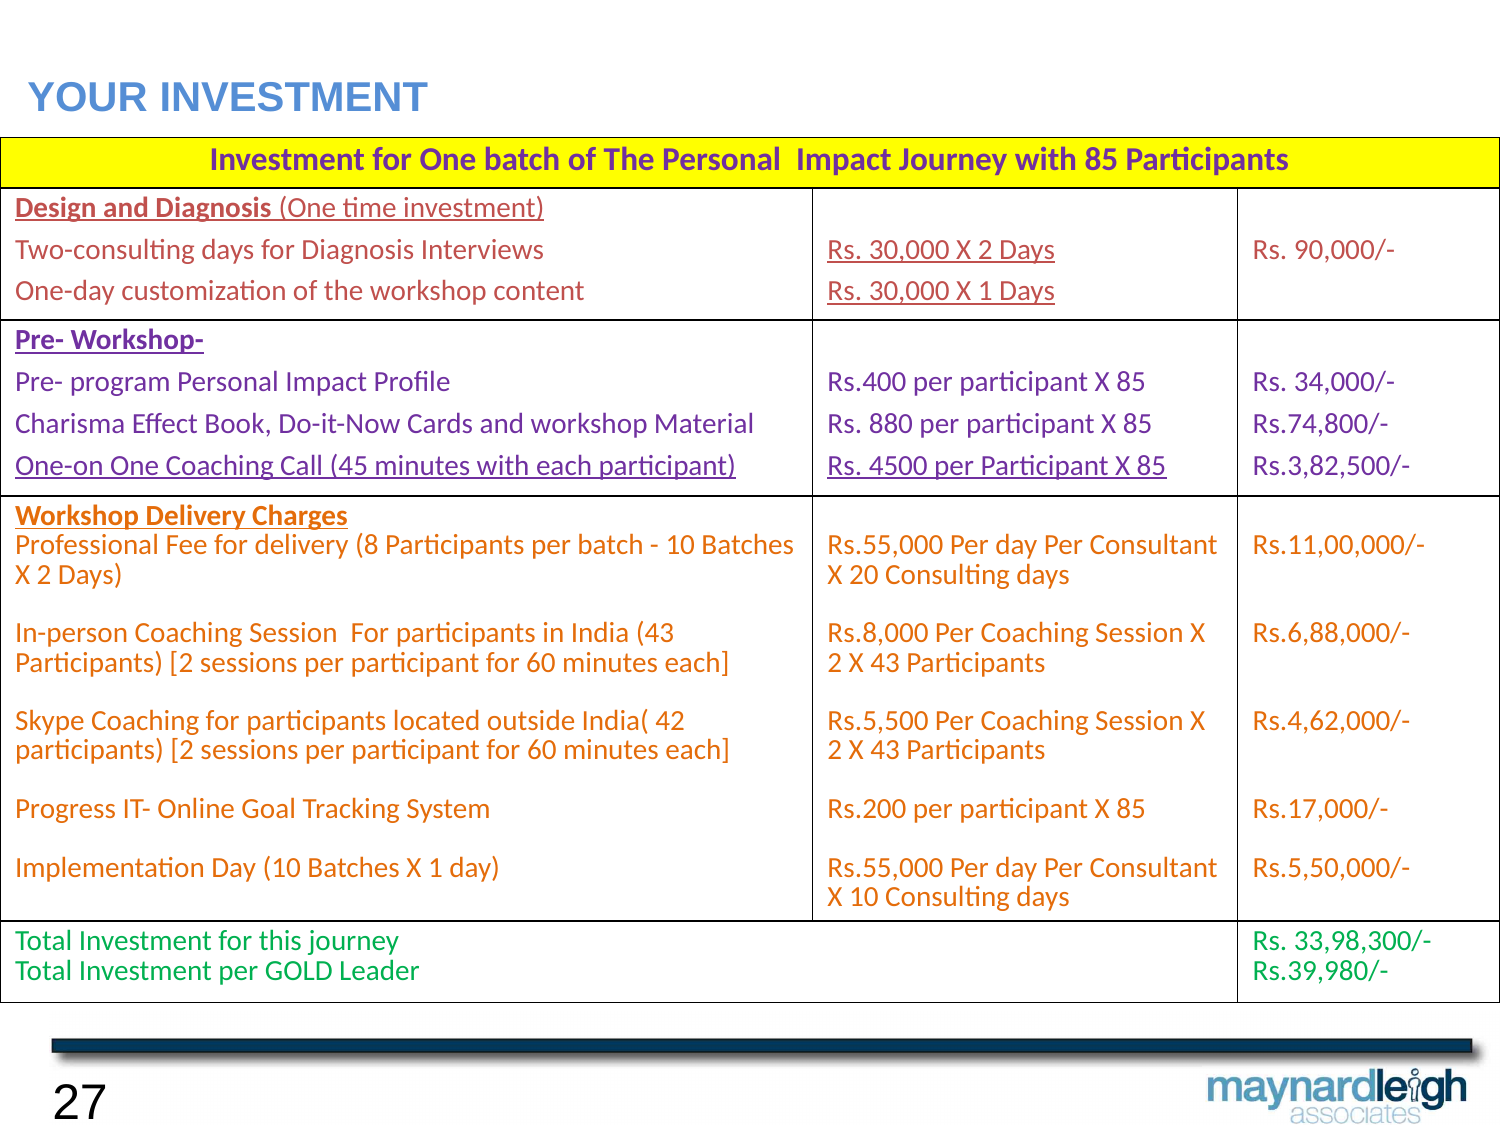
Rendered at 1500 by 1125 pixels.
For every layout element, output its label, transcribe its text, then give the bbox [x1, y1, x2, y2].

table_cell Rs. 90,000/- [1238, 189, 1499, 319]
table_cell Pre- Workshop- Pre- program Personal Impact Profile Charisma Effect Book, Do-it-Now Cards and workshop Material One-on One Coaching Call (45 minutes with each participant) [1, 321, 812, 495]
table_header Investment for One batch of The Personal Impact Journey with 85 Participants [1, 138, 1499, 187]
table_cell Design and Diagnosis (One time investment) Two-consulting days for Diagnosis Interviews One-day customization of the workshop content [1, 189, 812, 319]
table_cell Rs. 34,000/- Rs.74,800/- Rs.3,82,500/- [1238, 321, 1499, 495]
picture [49, 1011, 1500, 1125]
table_cell Rs. 33,98,300/- Rs.39,980/- [1238, 922, 1499, 1002]
table_cell Workshop Delivery Charges Professional Fee for delivery (8 Participants per batch - 10 Batches X 2 Days) In-person Coaching Session For participants in India (43 Participants) [2 sessions per participant for 60 minutes each] Skype Coaching for participants located outside India( 42 participants) [2 sessions per participant for 60 minutes each] Progress IT- Online Goal Tracking System Implementation Day (10 Batches X 1 day) [1, 497, 812, 920]
table_cell Rs.400 per participant X 85 Rs. 880 per participant X 85 Rs. 4500 per Participant X 85 [813, 321, 1237, 495]
table_cell Rs. 30,000 X 2 Days Rs. 30,000 X 1 Days [813, 189, 1237, 319]
table_cell Rs.55,000 Per day Per Consultant X 20 Consulting days Rs.8,000 Per Coaching Session X 2 X 43 Participants Rs.5,500 Per Coaching Session X 2 X 43 Participants Rs.200 per participant X 85 Rs.55,000 Per day Per Consultant X 10 Consulting days [813, 497, 1237, 920]
text_box Your Investment [12, 37, 633, 128]
table_cell Total Investment for this journey Total Investment per GOLD Leader [1, 922, 1237, 1002]
table_cell Rs.11,00,000/- Rs.6,88,000/- Rs.4,62,000/- Rs.17,000/- Rs.5,50,000/- [1238, 497, 1499, 920]
